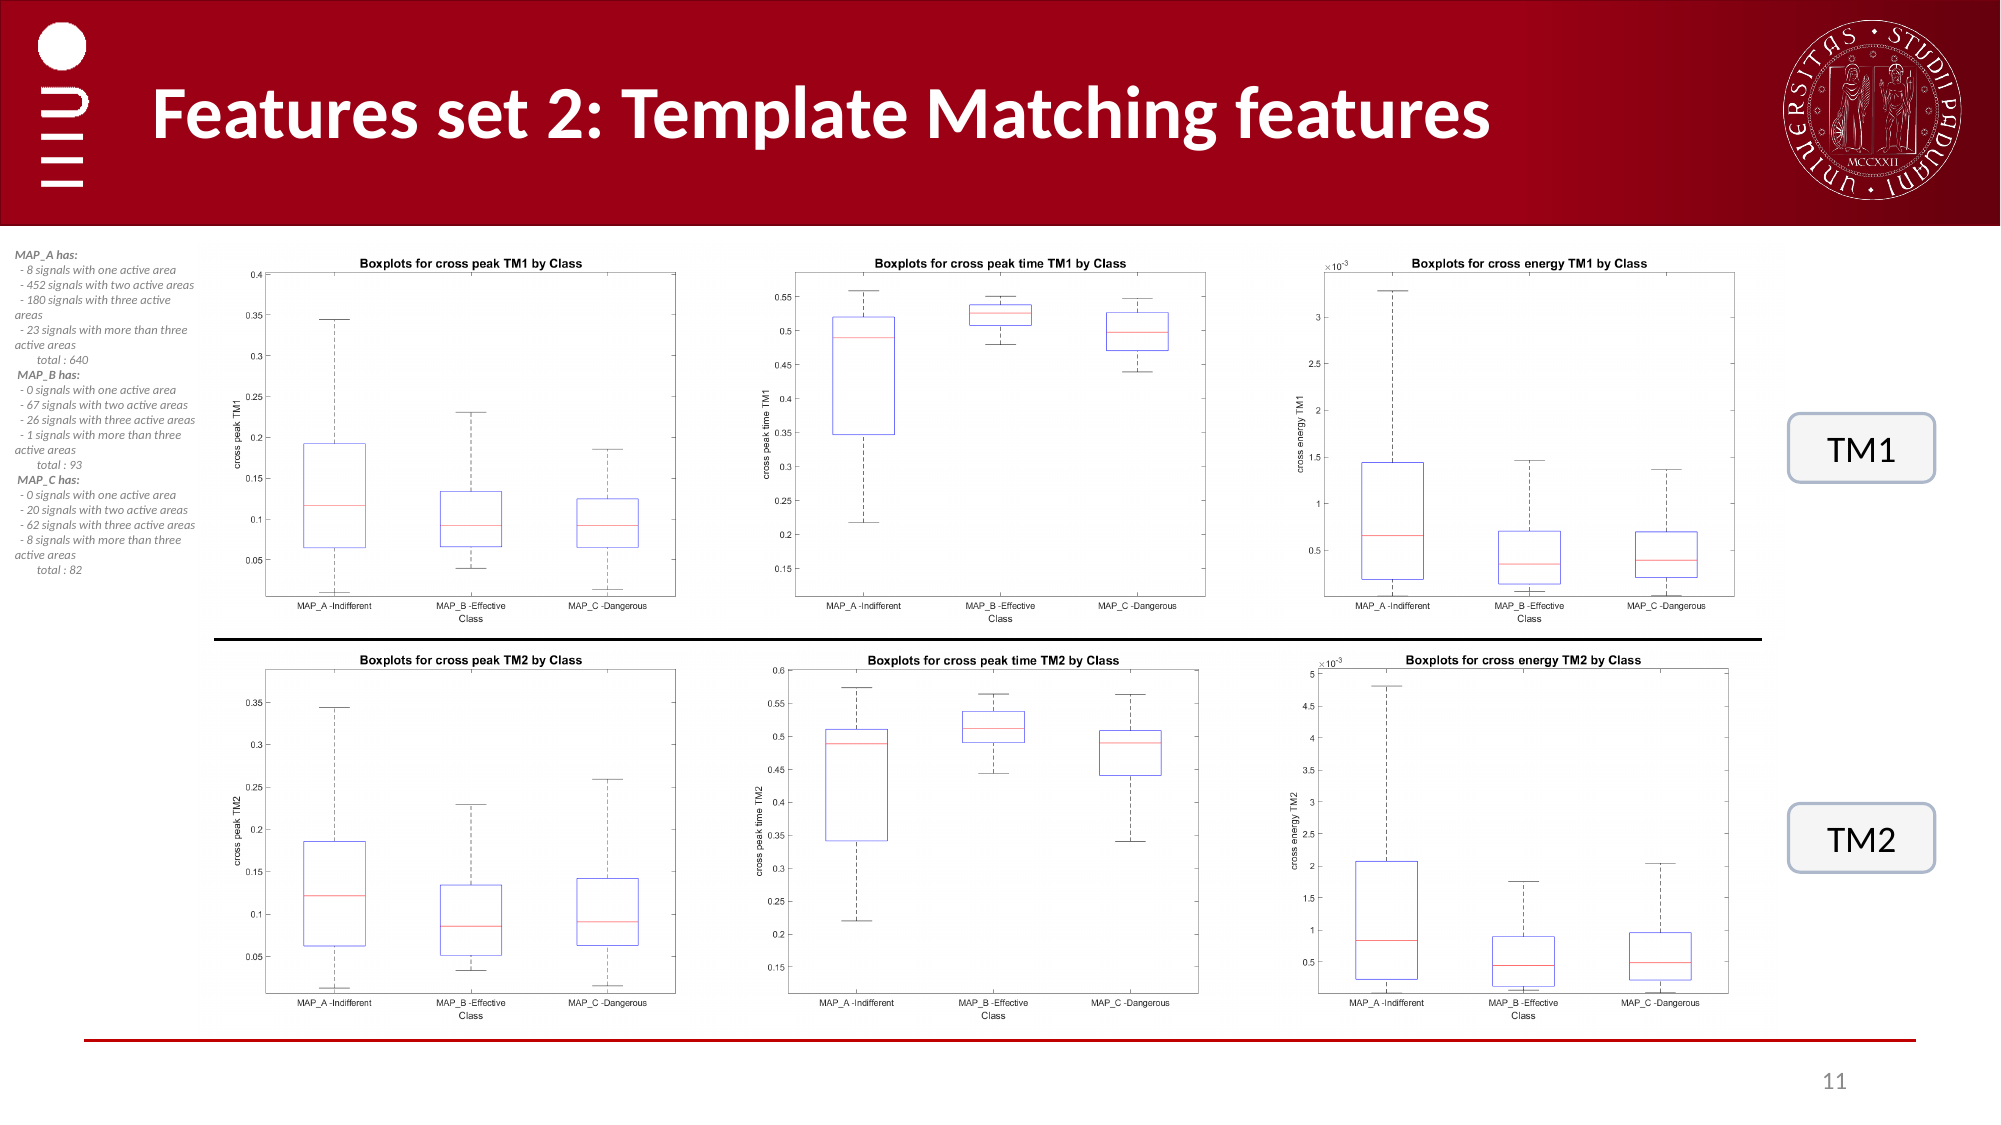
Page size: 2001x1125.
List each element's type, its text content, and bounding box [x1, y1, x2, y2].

text_box TM2 [1787, 802, 1936, 874]
text_box MAP_A has: - 8 signals with one active area - 452 signals with two active areas - 180 signals with three active areas - 23 signals with more than three active areas total : 640 MAP_B has: - 0 signals with one active area - 67 signals with two active areas - 26 signals with three active areas - 1 signals with more than three active areas total : 93 MAP_C has: - 0 signals with one active area - 20 signals with two active areas - 62 signals with three active areas - 8 signals with more than three active areas total : 82 [0, 239, 215, 585]
text_box TM1 [1787, 412, 1936, 484]
title Features set 2: Template Matching features [137, 34, 1763, 194]
slide_number 11 [1412, 1049, 1863, 1110]
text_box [196, 242, 1785, 1037]
picture [1783, 20, 1963, 200]
